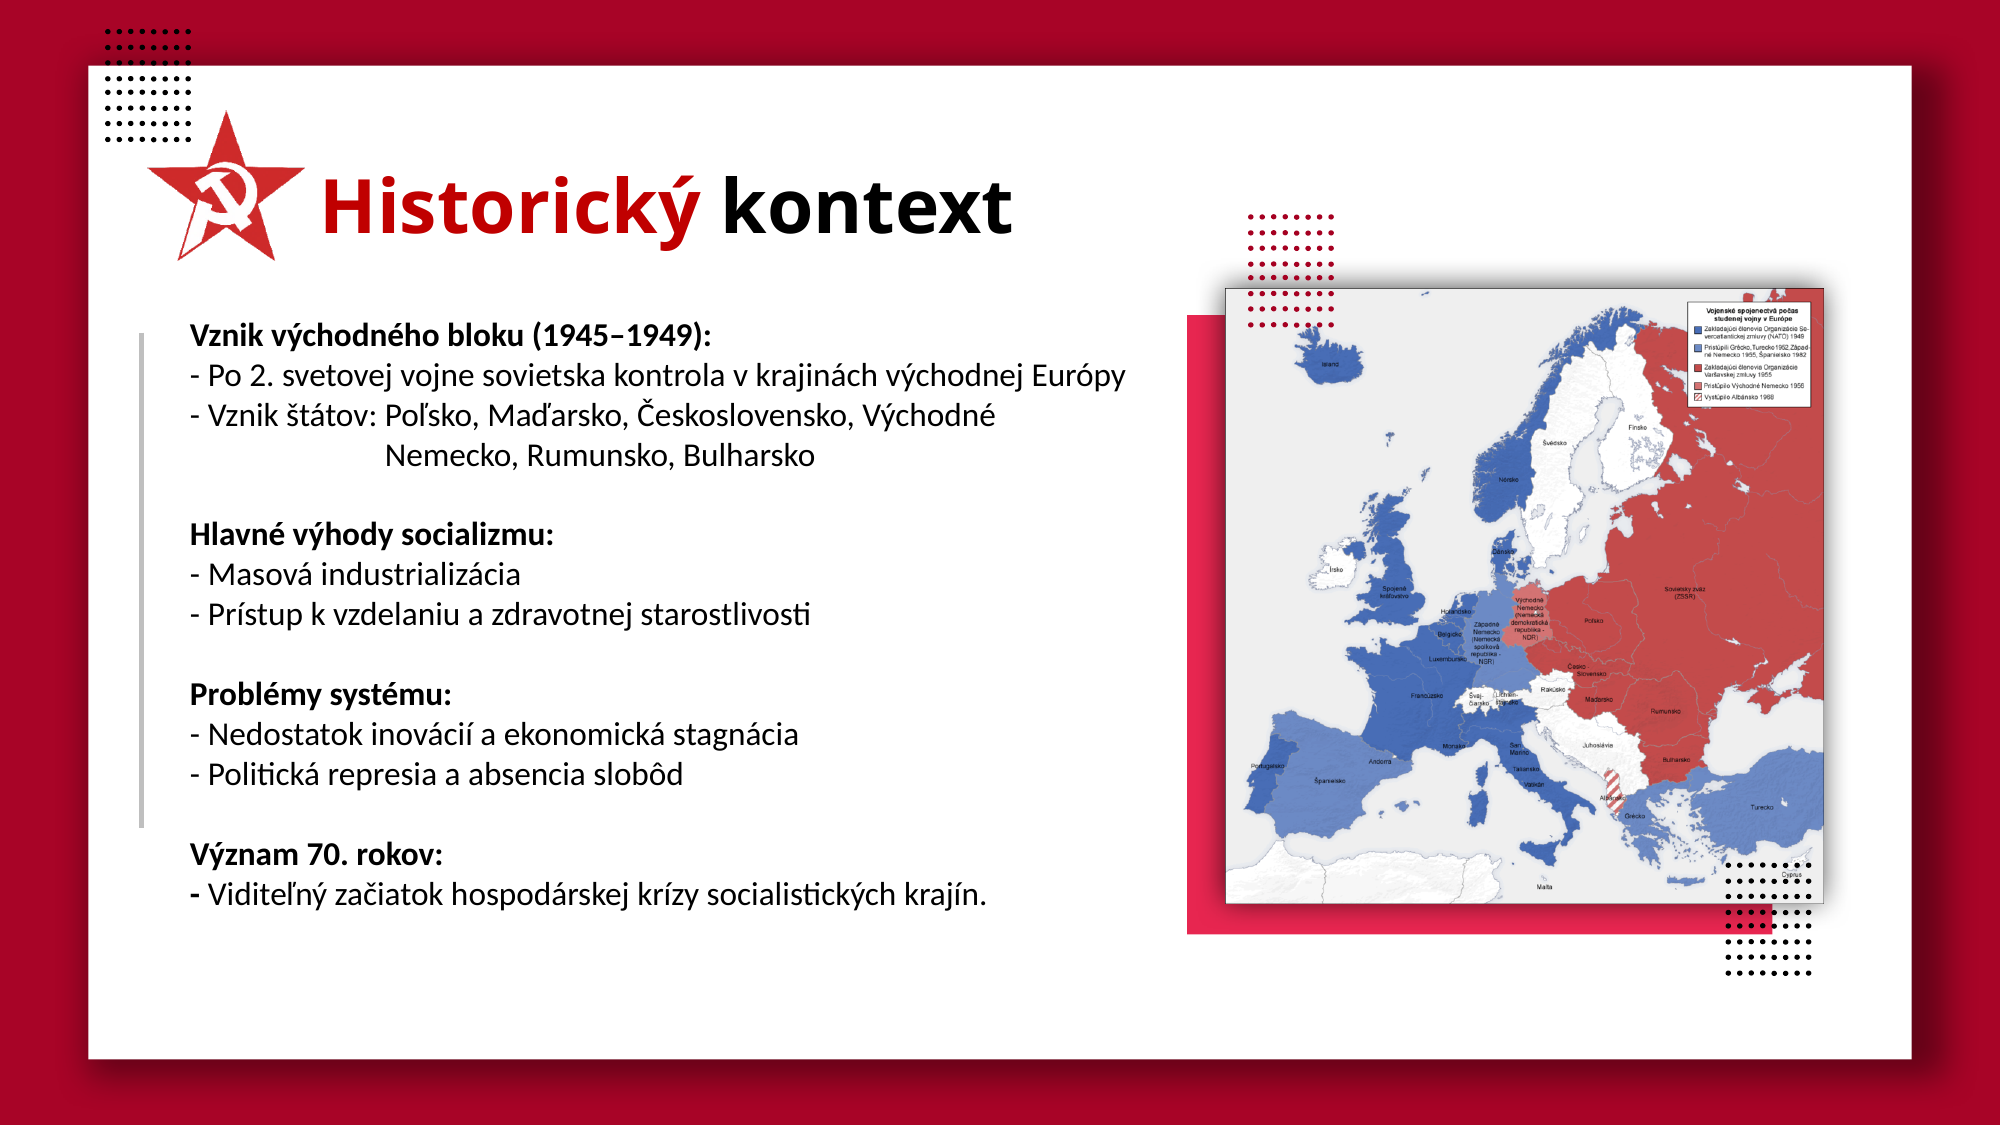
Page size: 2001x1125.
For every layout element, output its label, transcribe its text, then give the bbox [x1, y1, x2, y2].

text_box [1711, 876, 1826, 963]
text_box [1186, 314, 1711, 935]
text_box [1233, 227, 1348, 314]
text_box Historický kontext [304, 150, 1126, 346]
picture [147, 110, 305, 261]
picture [1225, 288, 1824, 904]
text_box Vznik východného bloku (1945–1949): - Po 2. svetovej vojne sovietska kontrola v krajinách východnej Európy - Vznik štátov: Poľsko, Maďarsko, Československo, Východné Nemecko, Rumunsko, Bulharsko Hlavné výhody socializmu: - Masová industrializácia - Prístup k vzdelaniu a zdravotnej starostlivosti Problémy systému: - Nedostatok inovácií a ekonomická stagnácia - Politická represia a absencia slobôd Význam 70. rokov: - Viditeľný začiatok hospodárskej krízy socialistických krajín. [175, 305, 1154, 920]
text_box [87, 65, 1913, 1060]
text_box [91, 42, 205, 129]
